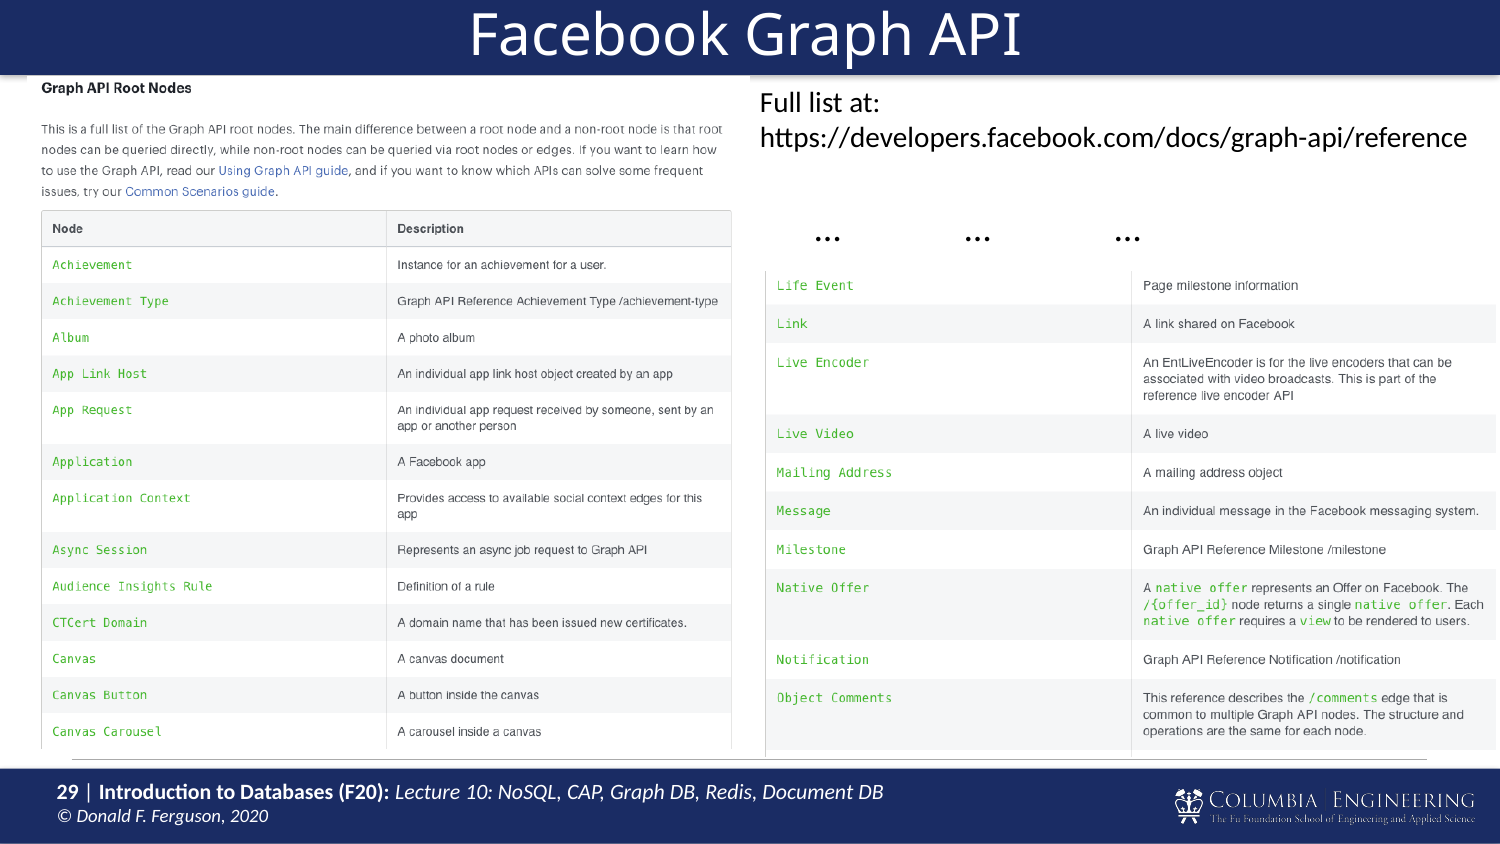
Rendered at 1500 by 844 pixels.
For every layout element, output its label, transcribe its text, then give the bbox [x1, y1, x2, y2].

text_box Full list at: https://developers.facebook.com/docs/graph-api/reference [748, 75, 1495, 161]
text_box … … … [800, 196, 1255, 257]
picture [757, 271, 1496, 757]
picture [26, 76, 751, 749]
title Facebook Graph API [65, 0, 1425, 62]
